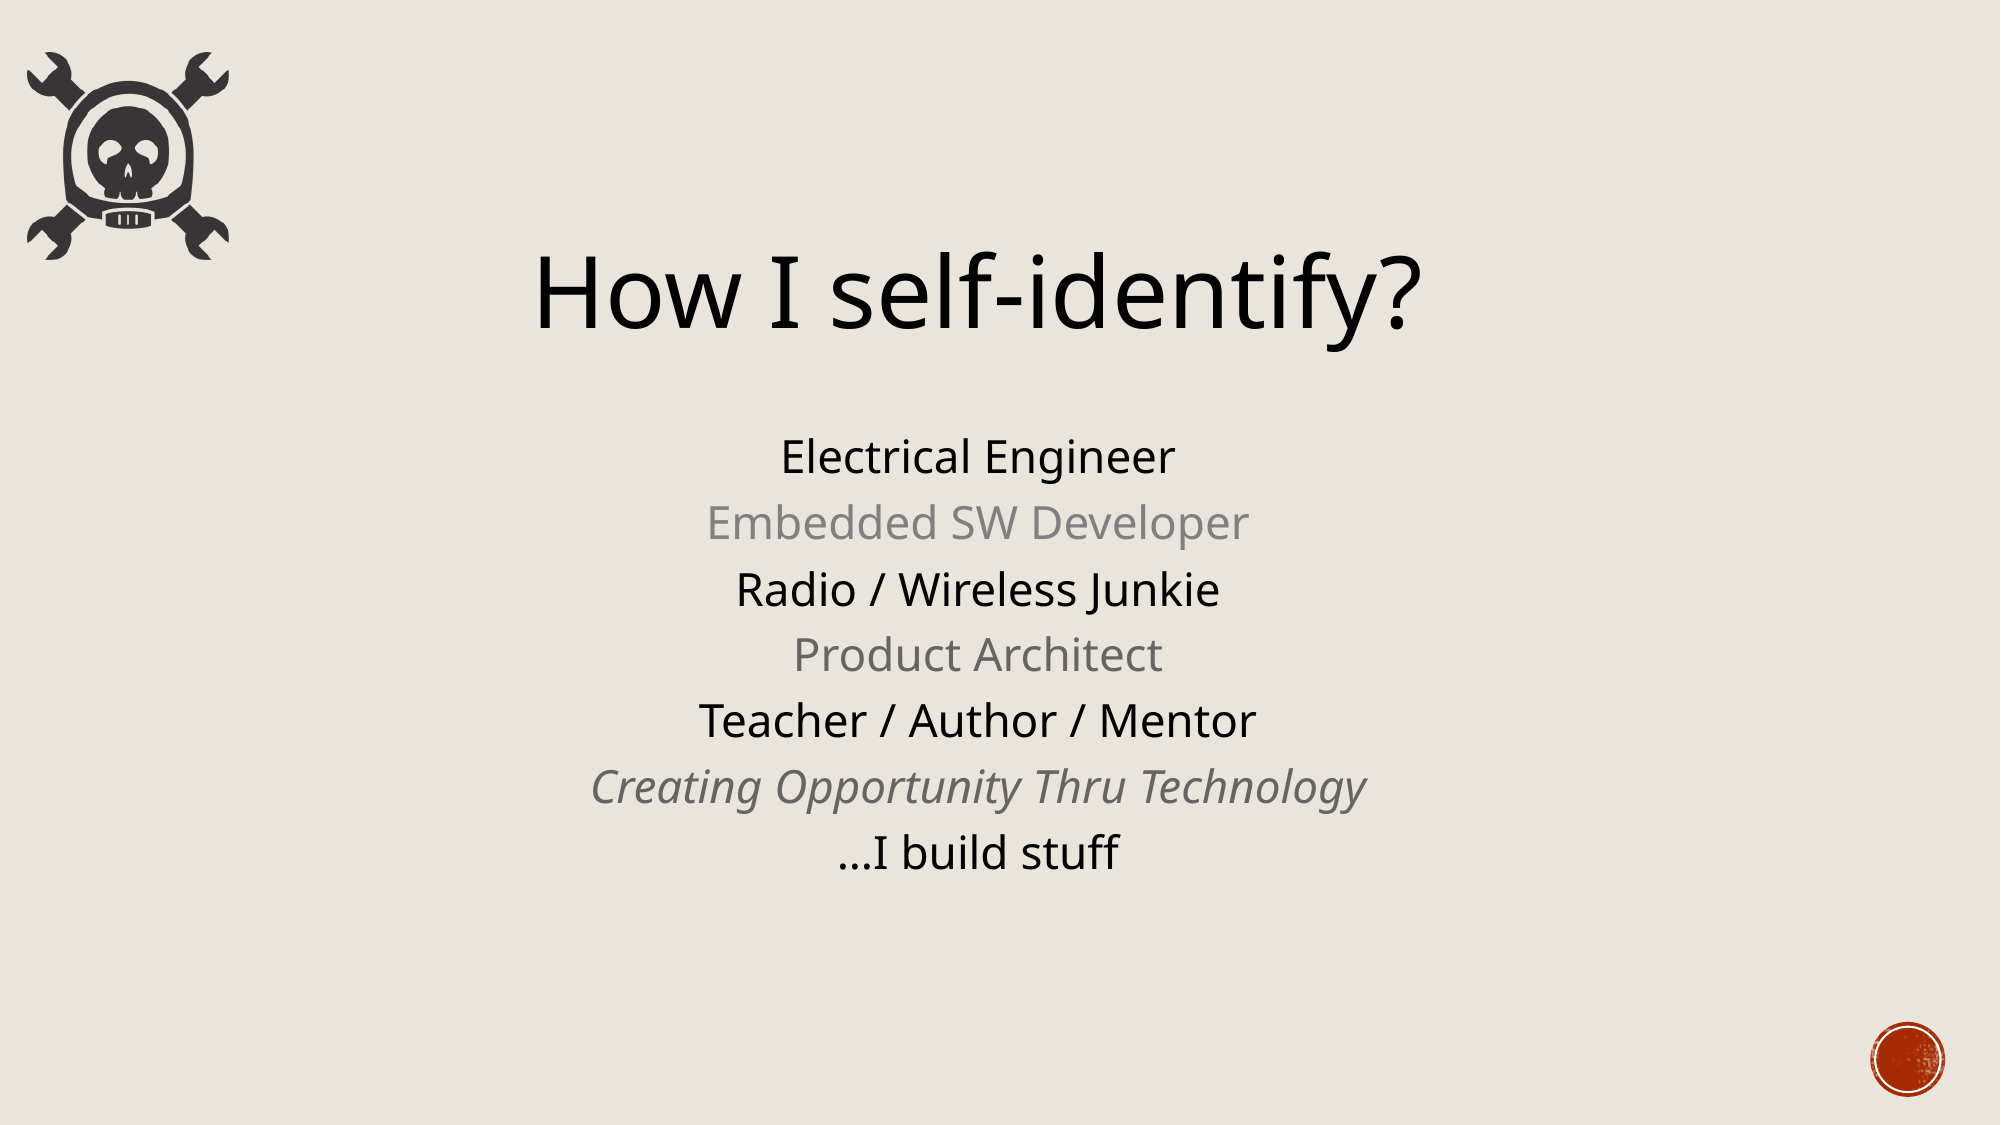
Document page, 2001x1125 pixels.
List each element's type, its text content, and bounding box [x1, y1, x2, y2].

text_box How I self-identify? [153, 164, 1804, 428]
picture [27, 52, 229, 260]
text_box Electrical Engineer Embedded SW Developer Radio / Wireless Junkie Product Architect Teacher / Author / Mentor Creating Opportunity Thru Technology …I build stuff [228, 428, 1729, 605]
